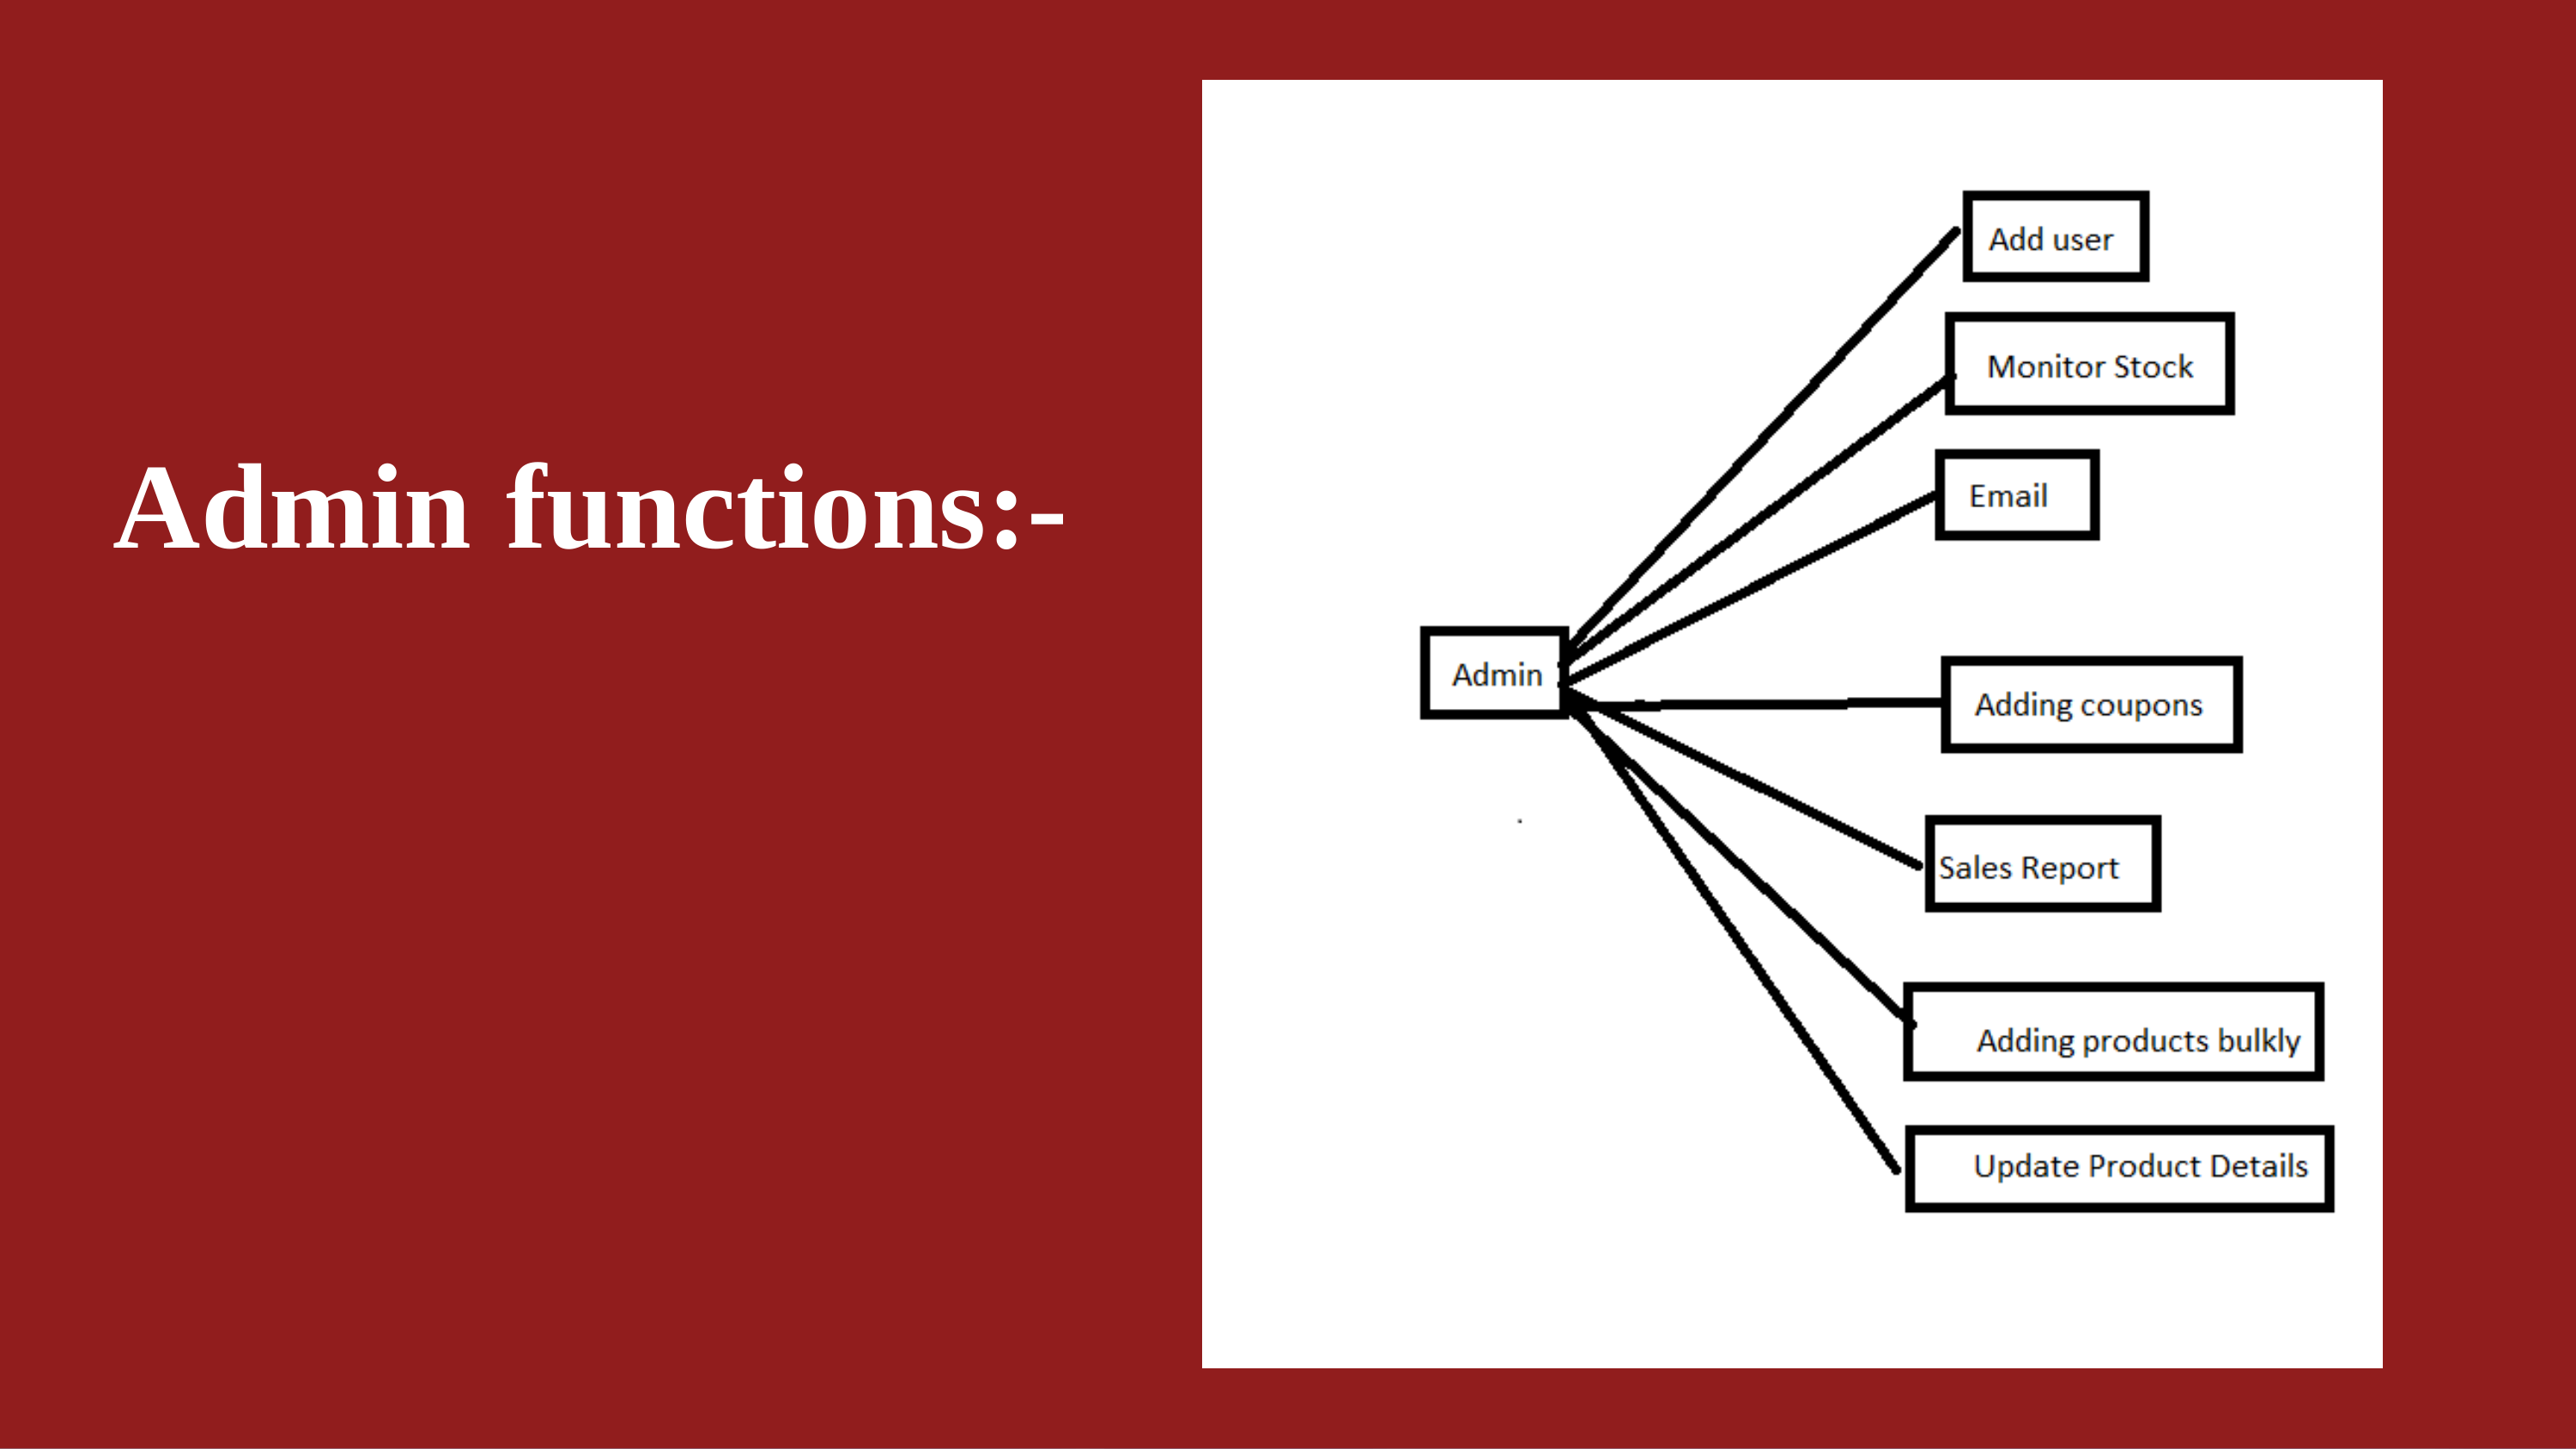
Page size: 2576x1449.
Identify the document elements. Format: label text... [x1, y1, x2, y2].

picture [1201, 80, 2384, 1368]
title Admin functions:- [111, 425, 1080, 669]
